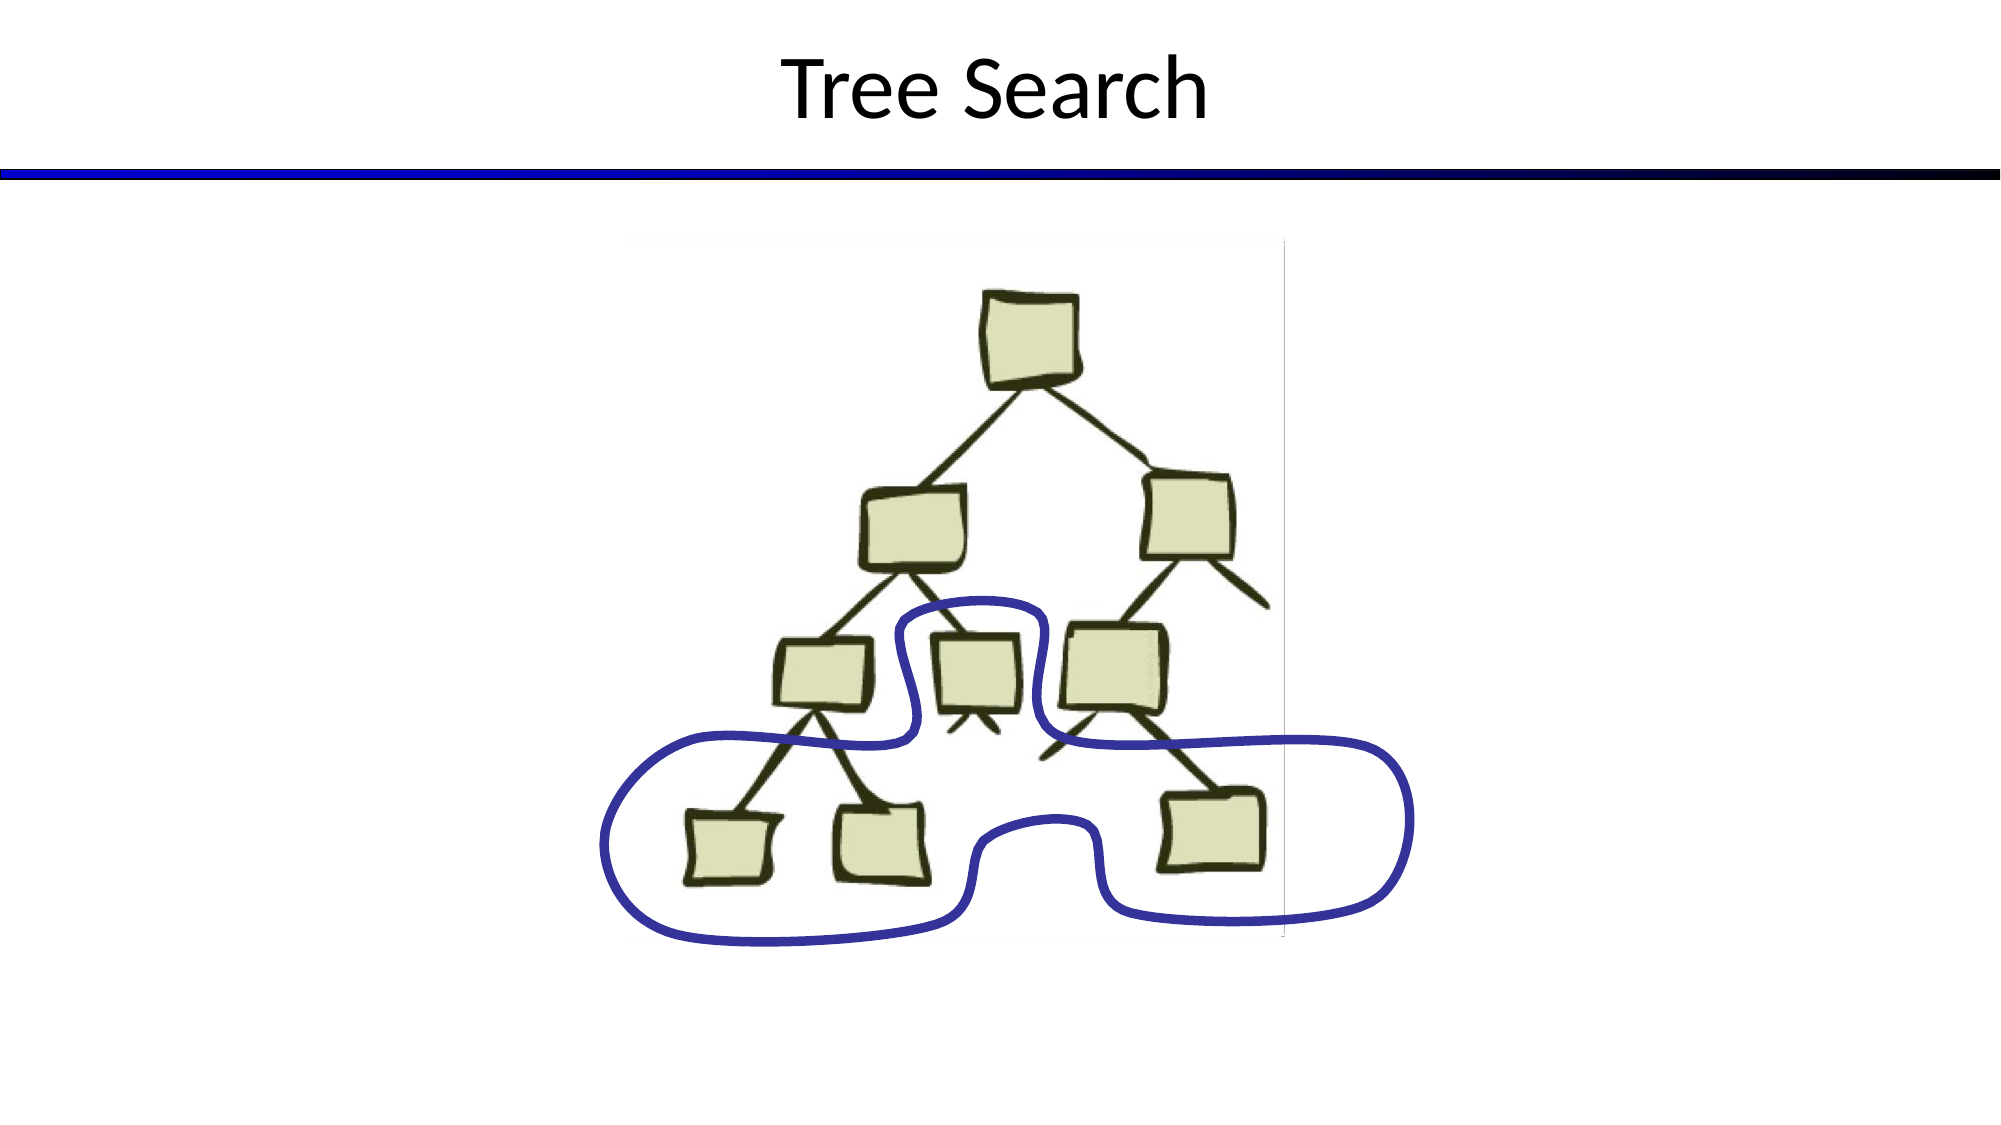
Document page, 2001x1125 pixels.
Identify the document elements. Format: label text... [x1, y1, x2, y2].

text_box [599, 237, 1415, 947]
title Tree Search [92, 25, 1908, 216]
picture [1, 170, 92, 178]
picture [1908, 170, 1999, 178]
